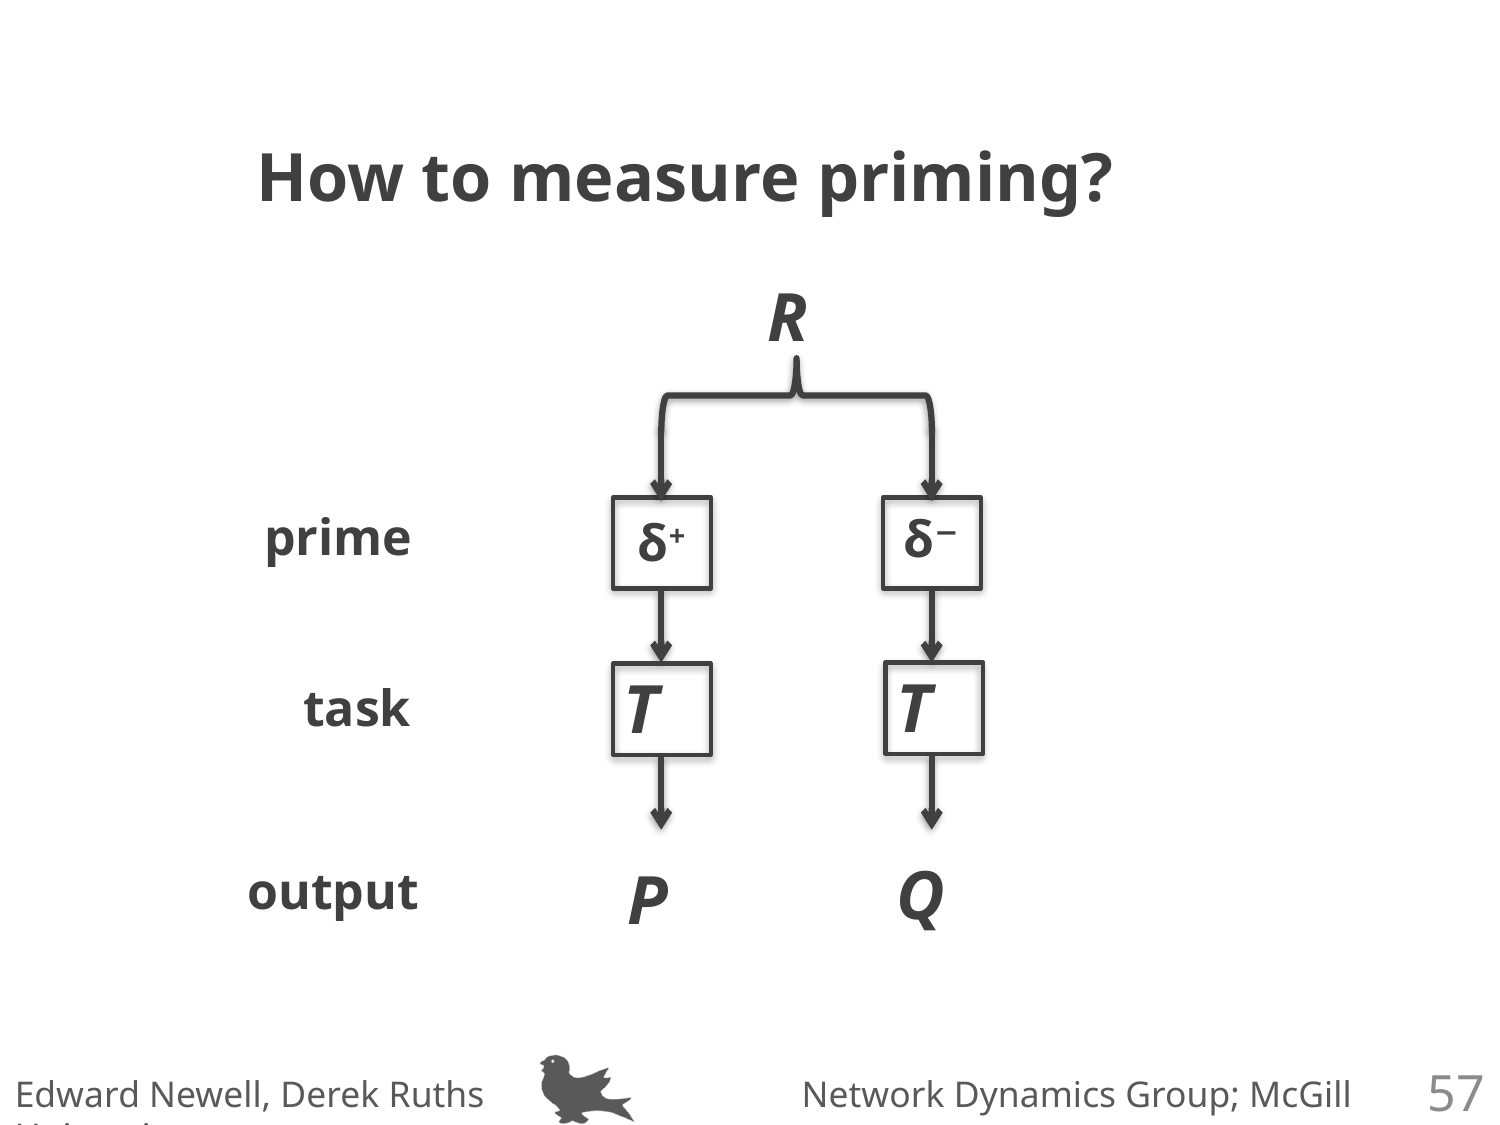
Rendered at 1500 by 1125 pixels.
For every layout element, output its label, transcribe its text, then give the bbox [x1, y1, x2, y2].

text_box P [613, 850, 711, 946]
text_box [612, 663, 711, 755]
text_box R [752, 267, 851, 363]
text_box task [288, 669, 609, 744]
text_box [659, 356, 934, 433]
text_box output [232, 852, 553, 927]
text_box δ− [888, 500, 992, 576]
text_box [882, 497, 981, 589]
text_box prime [249, 498, 570, 573]
text_box [532, 1045, 643, 1125]
text_box [612, 497, 711, 589]
text_box T [609, 659, 655, 664]
text_box [885, 662, 984, 754]
text_box How to measure priming? [241, 127, 1317, 223]
text_box δ+ [623, 503, 730, 579]
text_box Q [881, 845, 980, 940]
slide_number 56 [1393, 1065, 1500, 1125]
text_box T [881, 658, 926, 664]
